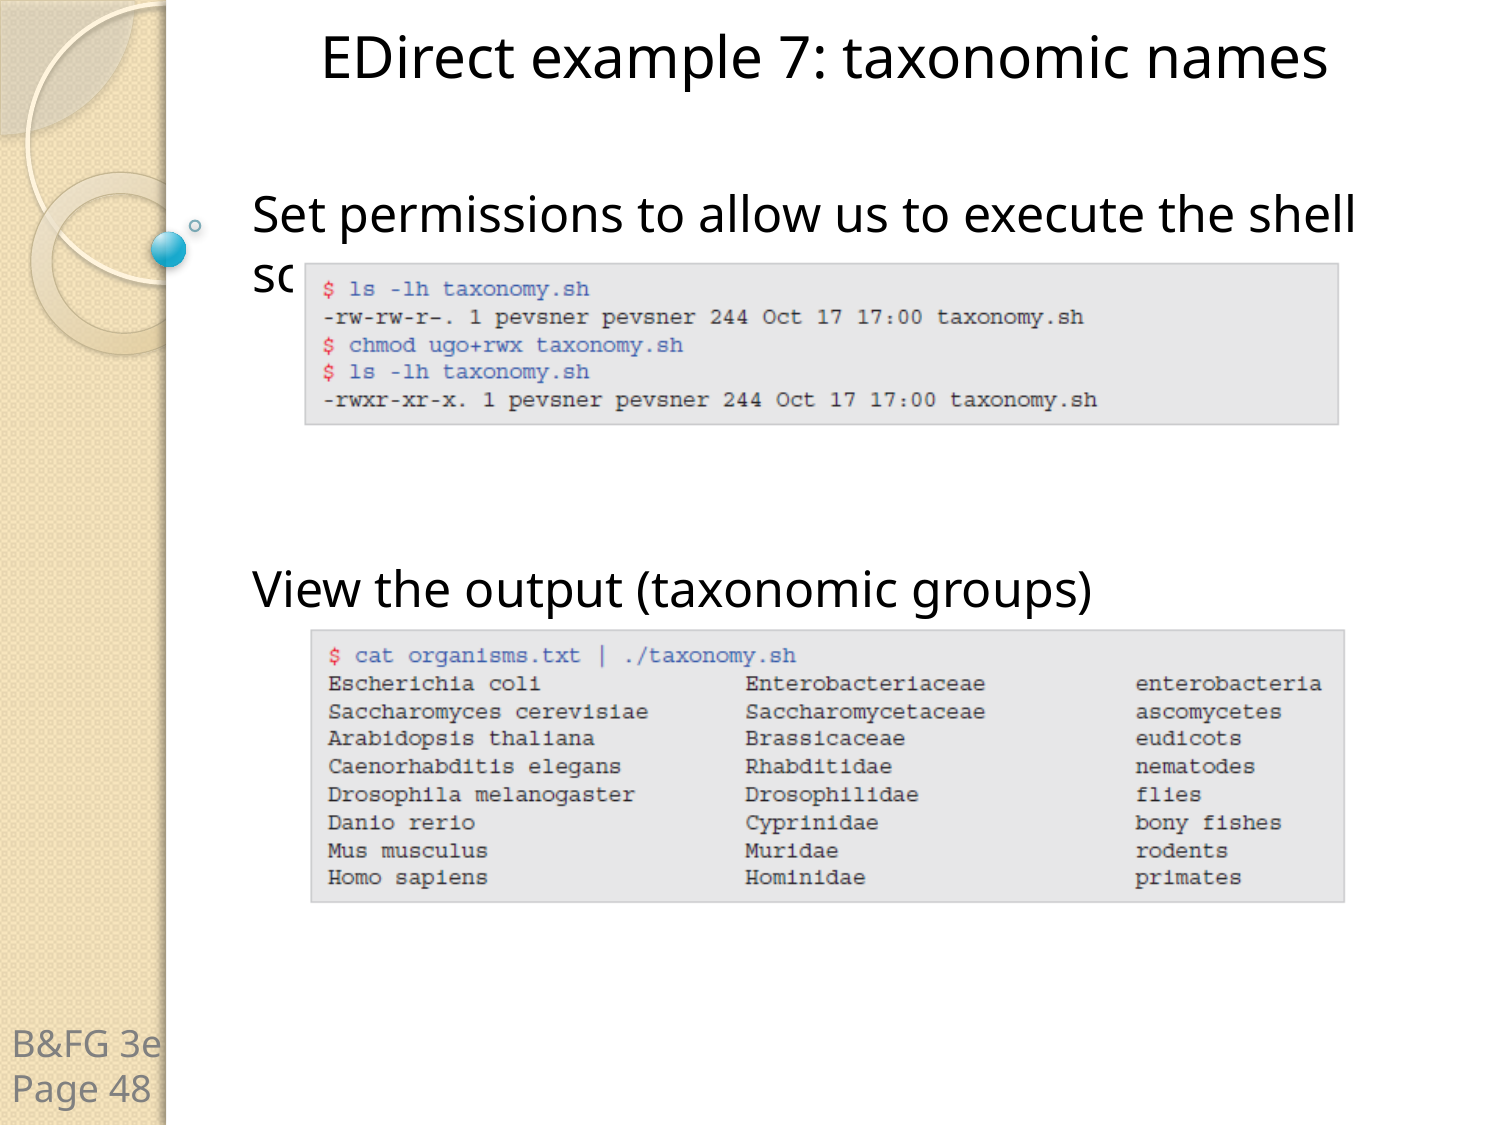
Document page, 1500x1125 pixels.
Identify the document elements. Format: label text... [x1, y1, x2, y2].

picture [298, 625, 1364, 924]
text_box B&FG 3e Page 48 [0, 1012, 178, 1118]
text_box EDirect example 7: taxonomic names [149, 12, 1500, 98]
picture [292, 255, 1358, 434]
text_box Set permissions to allow us to execute the shell script [237, 174, 1425, 310]
text_box View the output (taxonomic groups) [237, 549, 1425, 625]
